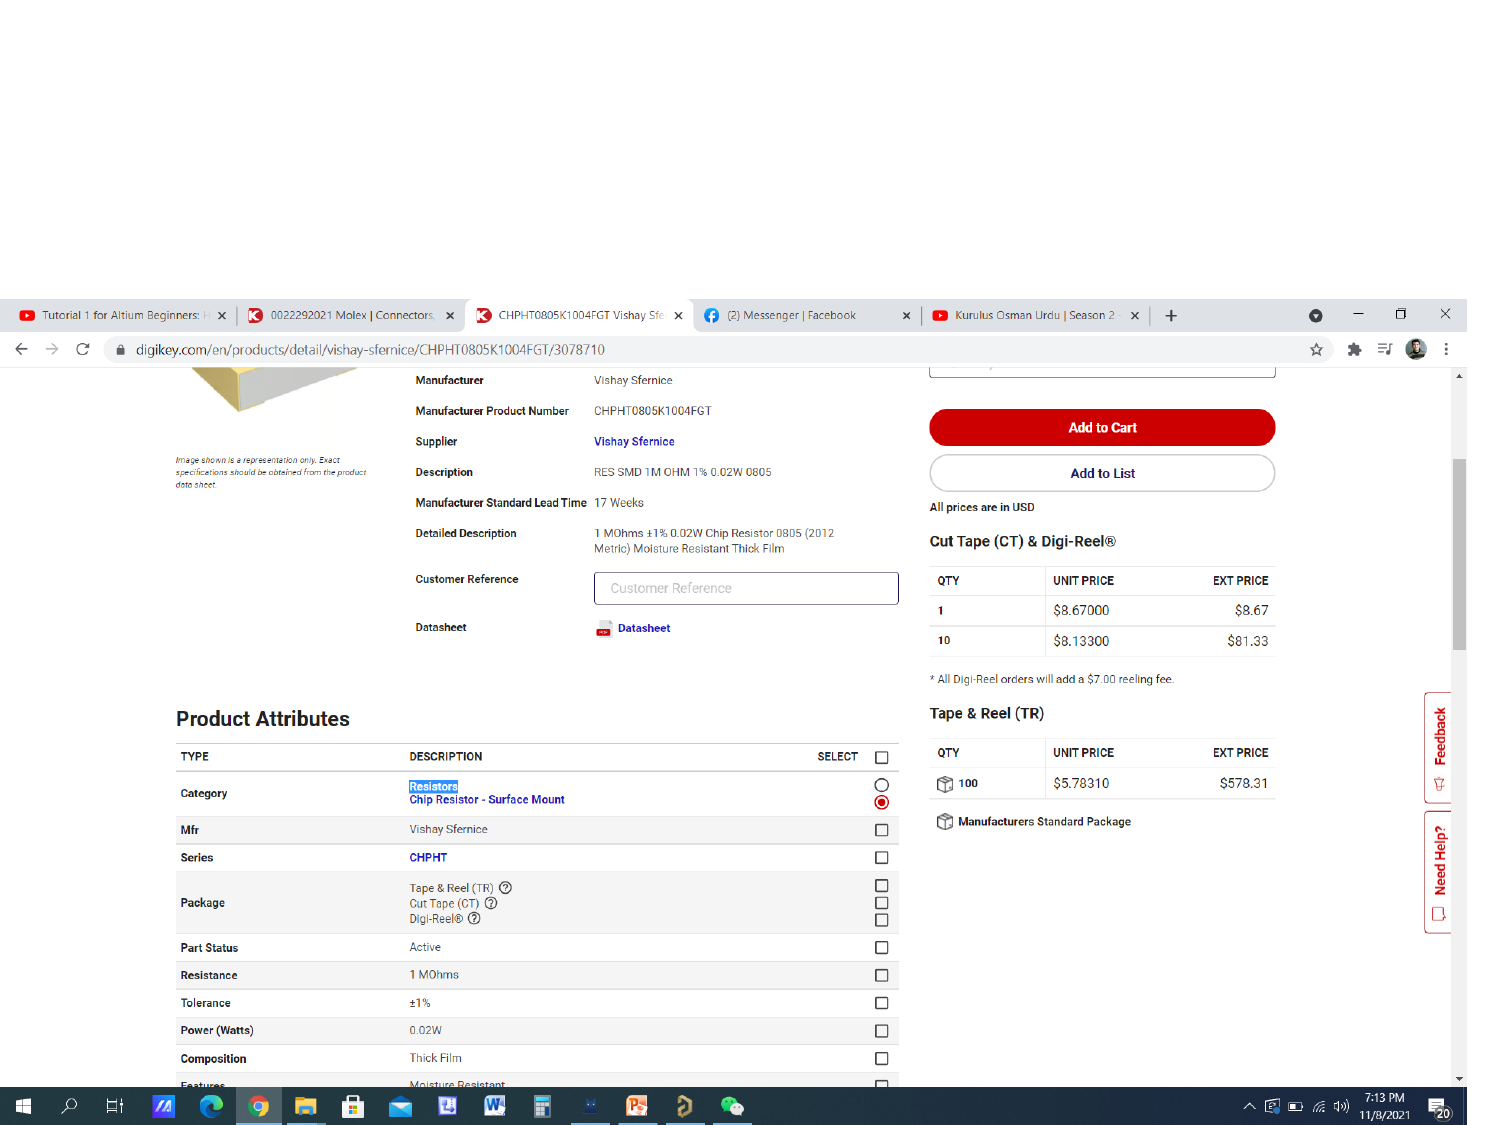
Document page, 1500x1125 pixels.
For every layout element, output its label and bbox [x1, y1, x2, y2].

picture [0, 299, 1467, 1125]
